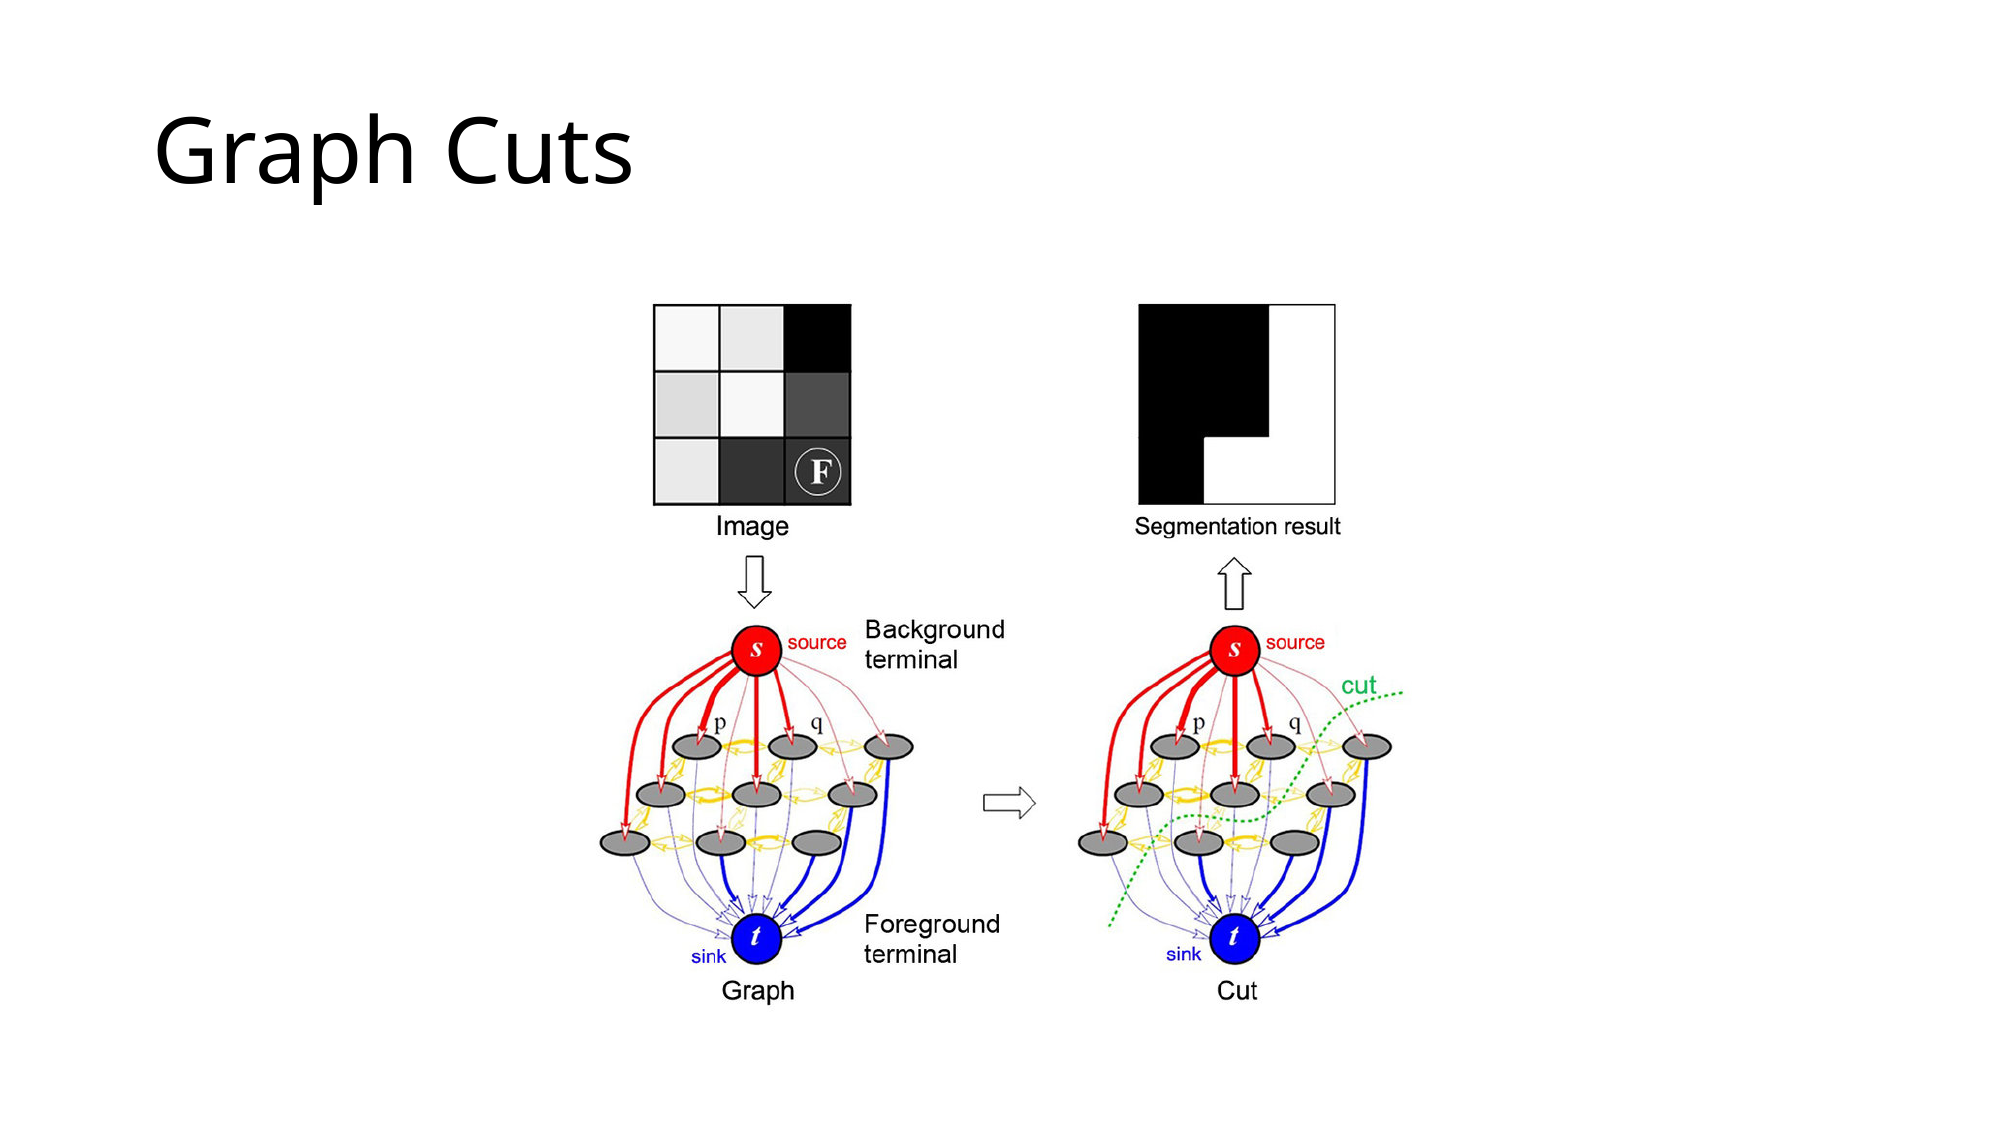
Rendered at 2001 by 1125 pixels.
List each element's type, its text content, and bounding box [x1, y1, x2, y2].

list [588, 299, 1412, 1014]
title Graph Cuts [137, 59, 1863, 249]
